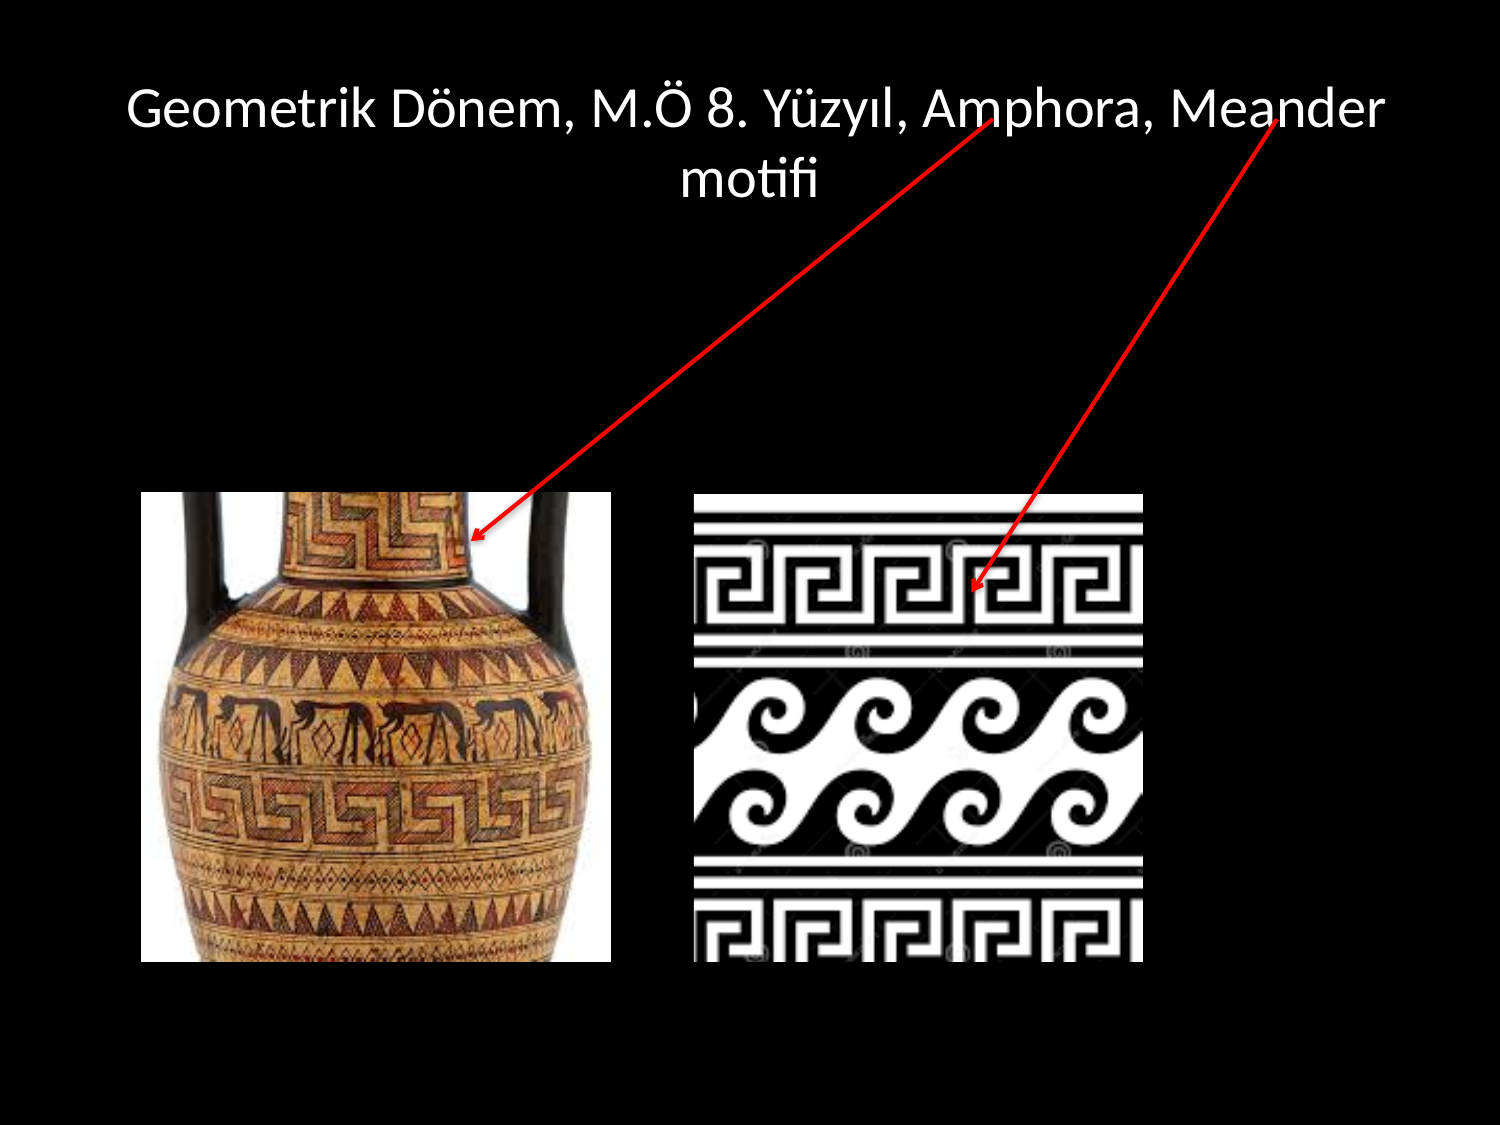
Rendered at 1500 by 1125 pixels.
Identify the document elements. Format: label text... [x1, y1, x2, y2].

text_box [971, 118, 1278, 593]
picture [693, 542, 1229, 962]
title Geometrik Dönem, M.Ö 8. Yüzyıl, Amphora, Meander motifi [75, 45, 1425, 233]
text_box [470, 118, 970, 542]
picture [141, 492, 611, 962]
